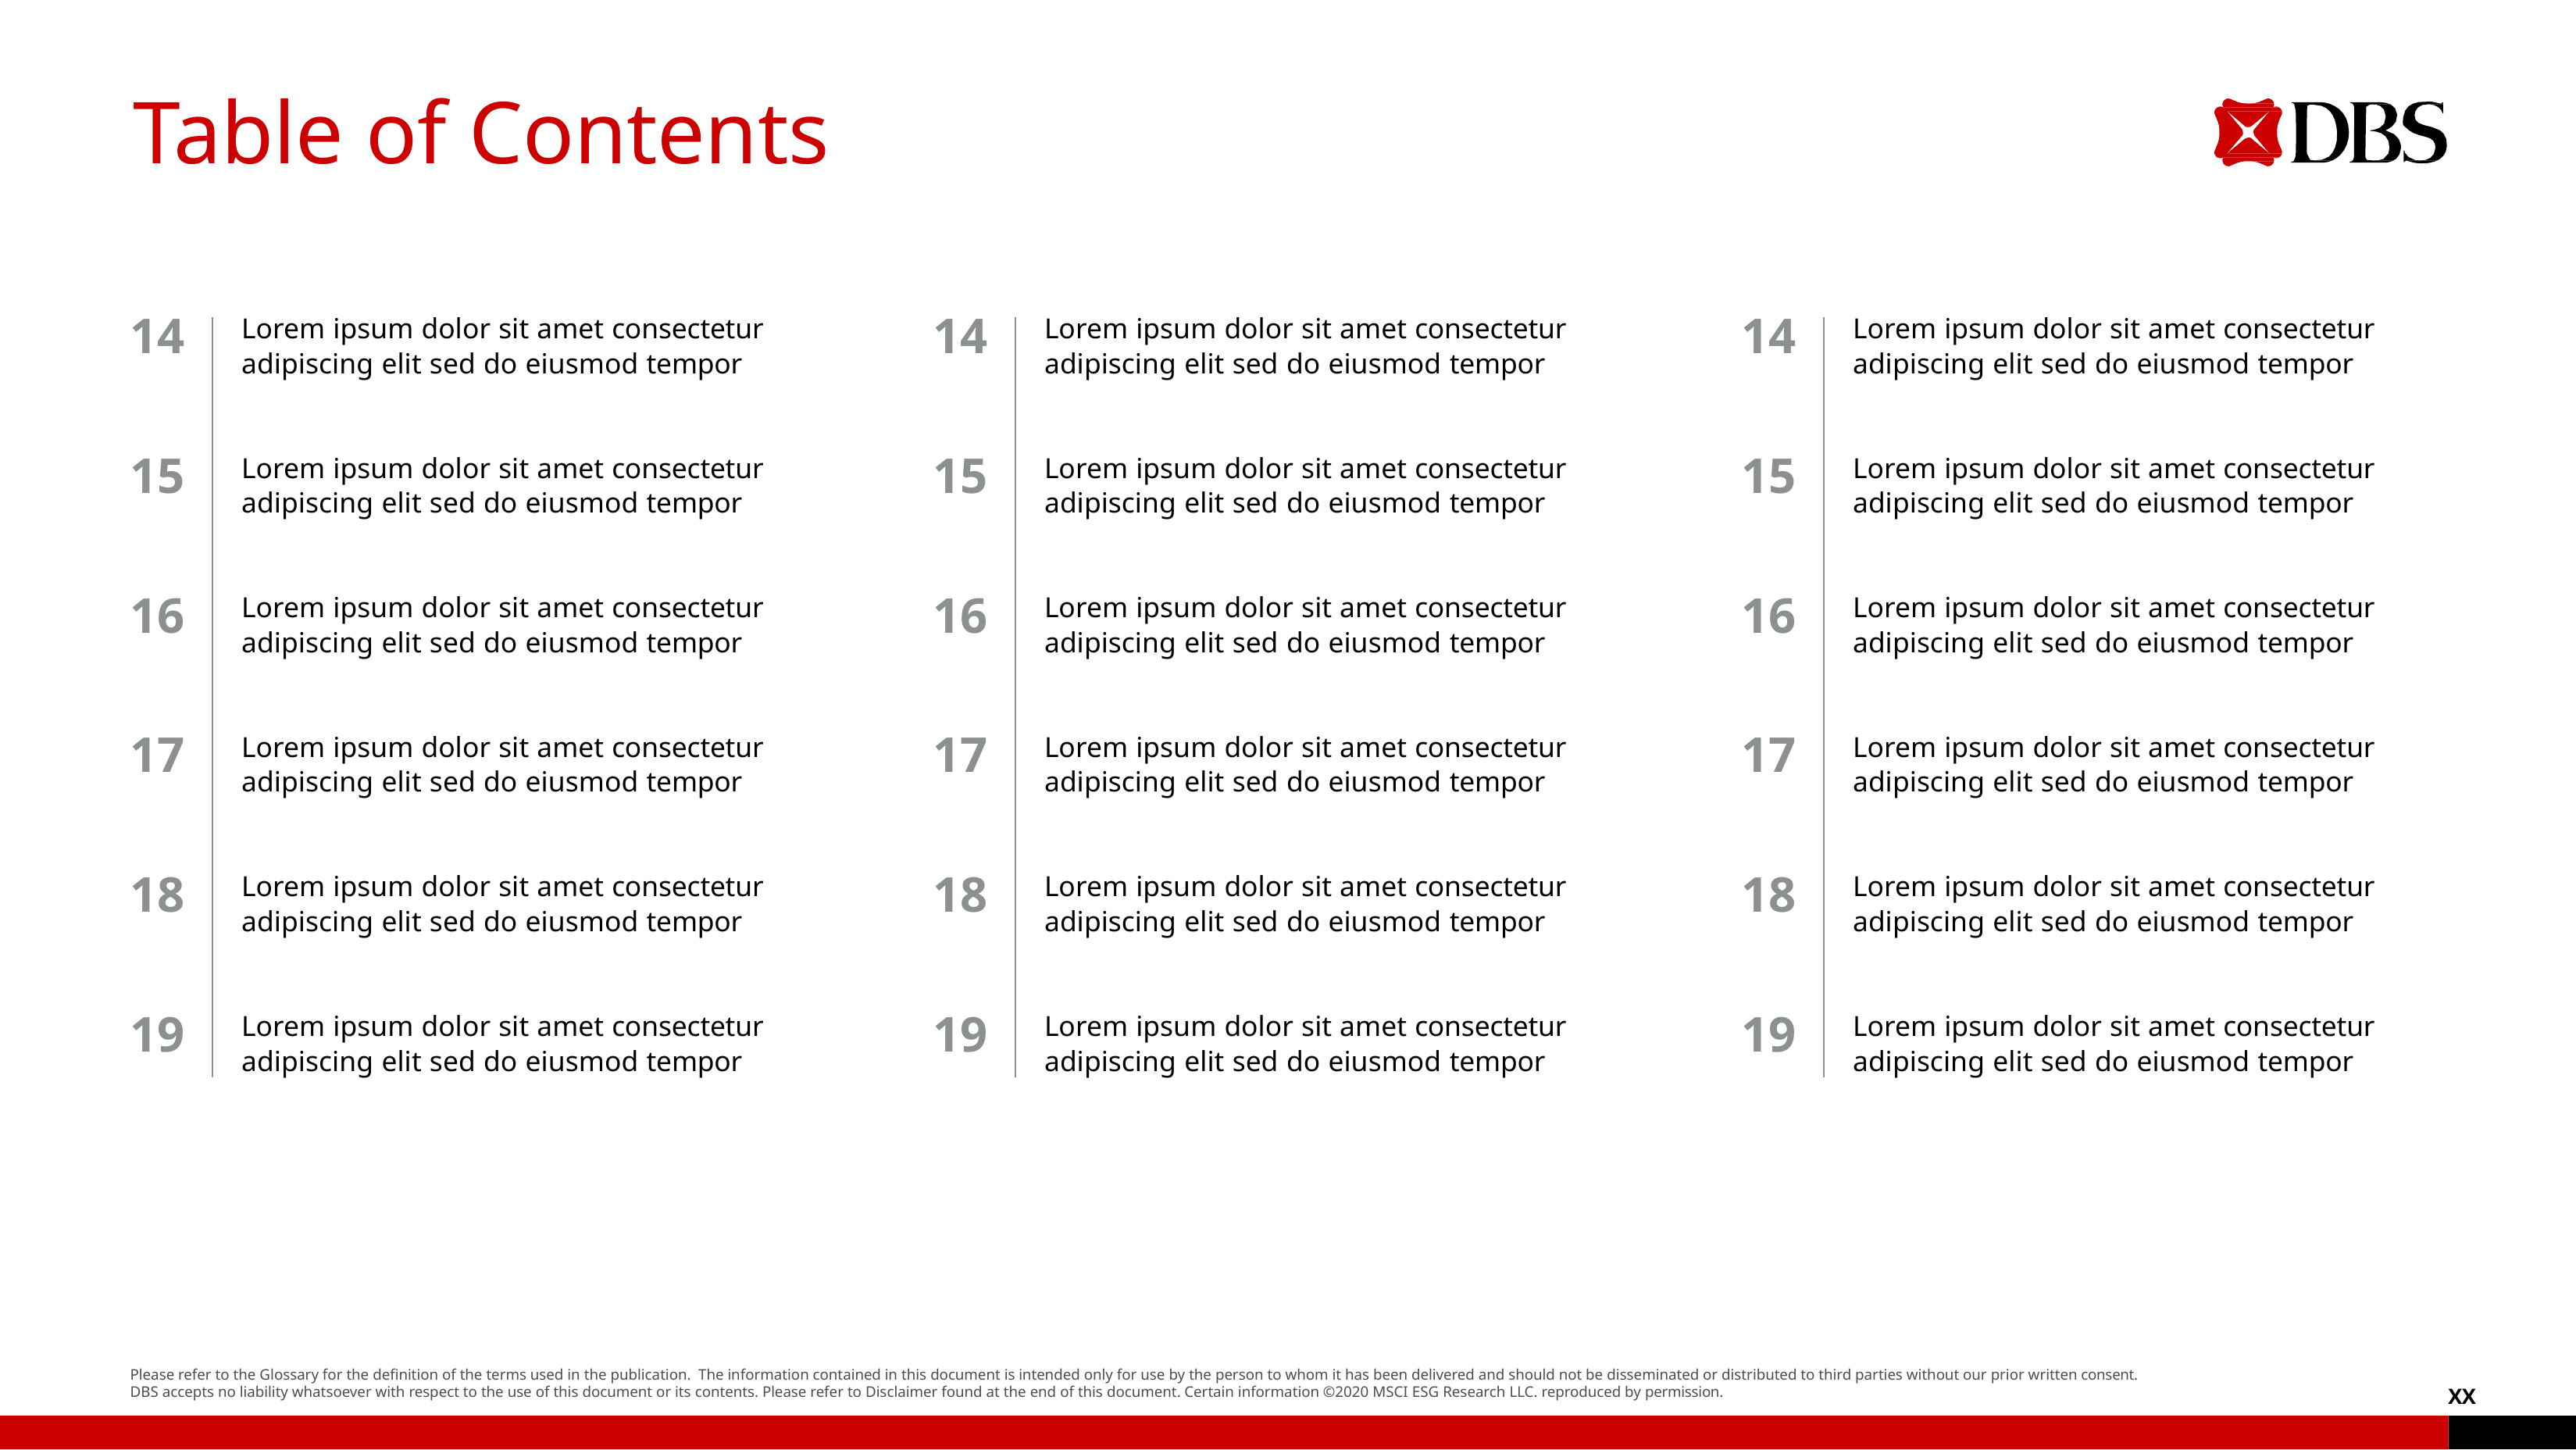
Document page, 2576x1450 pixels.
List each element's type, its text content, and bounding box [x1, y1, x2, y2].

text_box Lorem ipsum dolor sit amet consectetur adipiscing elit sed do eiusmod tempor [1043, 309, 1572, 380]
text_box Lorem ipsum dolor sit amet consectetur adipiscing elit sed do eiusmod tempor [240, 866, 769, 938]
text_box 16 [1739, 583, 1799, 643]
text_box 17 [128, 723, 187, 783]
text_box 16 [931, 583, 990, 643]
title Table of Contents [127, 76, 1479, 321]
text_box [2403, 102, 2447, 164]
text_box Lorem ipsum dolor sit amet consectetur adipiscing elit sed do eiusmod tempor [1851, 866, 2381, 938]
text_box Lorem ipsum dolor sit amet consectetur adipiscing elit sed do eiusmod tempor [240, 588, 769, 659]
text_box Lorem ipsum dolor sit amet consectetur adipiscing elit sed do eiusmod tempor [240, 448, 769, 519]
text_box 18 [128, 862, 187, 922]
text_box 19 [931, 1002, 990, 1062]
text_box Lorem ipsum dolor sit amet consectetur adipiscing elit sed do eiusmod tempor [1851, 1006, 2381, 1077]
text_box 16 [128, 583, 187, 643]
text_box Lorem ipsum dolor sit amet consectetur adipiscing elit sed do eiusmod tempor [1043, 727, 1572, 798]
text_box 19 [1739, 1002, 1799, 1062]
text_box 18 [931, 862, 990, 922]
text_box Lorem ipsum dolor sit amet consectetur adipiscing elit sed do eiusmod tempor [240, 727, 769, 798]
footer XX [2446, 1379, 2477, 1412]
text_box Please refer to the Glossary for the deﬁnition of the terms used in the publication. The information contained in this document is intended only for use by the person to whom it has been delivered and should not be disseminated or distributed to third parties without our prior written consent. DBS accepts no liability whatsoever with respect to the use of this document or its contents. Please refer to Disclaimer found at the end of this document. Certain information ©2020 MSCI ESG Research LLC. reproduced by permission. [128, 1362, 2148, 1401]
text_box 17 [931, 723, 990, 783]
text_box [2214, 98, 2282, 166]
text_box 14 [931, 321, 990, 364]
text_box Lorem ipsum dolor sit amet consectetur adipiscing elit sed do eiusmod tempor [240, 321, 769, 380]
text_box Lorem ipsum dolor sit amet consectetur adipiscing elit sed do eiusmod tempor [1851, 448, 2381, 519]
text_box 15 [128, 443, 187, 503]
text_box Lorem ipsum dolor sit amet consectetur adipiscing elit sed do eiusmod tempor [1043, 1006, 1572, 1077]
text_box Lorem ipsum dolor sit amet consectetur adipiscing elit sed do eiusmod tempor [1043, 866, 1572, 938]
text_box 19 [128, 1002, 187, 1062]
text_box 17 [1739, 723, 1799, 783]
text_box 15 [1739, 443, 1799, 503]
text_box Lorem ipsum dolor sit amet consectetur adipiscing elit sed do eiusmod tempor [1851, 727, 2381, 798]
text_box [2291, 102, 2349, 163]
text_box Lorem ipsum dolor sit amet consectetur adipiscing elit sed do eiusmod tempor [1043, 588, 1572, 659]
text_box Lorem ipsum dolor sit amet consectetur adipiscing elit sed do eiusmod tempor [240, 1006, 769, 1077]
text_box 14 [1739, 304, 1799, 364]
text_box 14 [128, 321, 187, 364]
text_box 15 [931, 443, 990, 503]
text_box 18 [1739, 862, 1799, 922]
text_box [2349, 102, 2401, 163]
text_box Lorem ipsum dolor sit amet consectetur adipiscing elit sed do eiusmod tempor [1851, 309, 2381, 380]
text_box Lorem ipsum dolor sit amet consectetur adipiscing elit sed do eiusmod tempor [1043, 448, 1572, 519]
text_box Lorem ipsum dolor sit amet consectetur adipiscing elit sed do eiusmod tempor [1851, 588, 2381, 659]
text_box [0, 1415, 2576, 1450]
